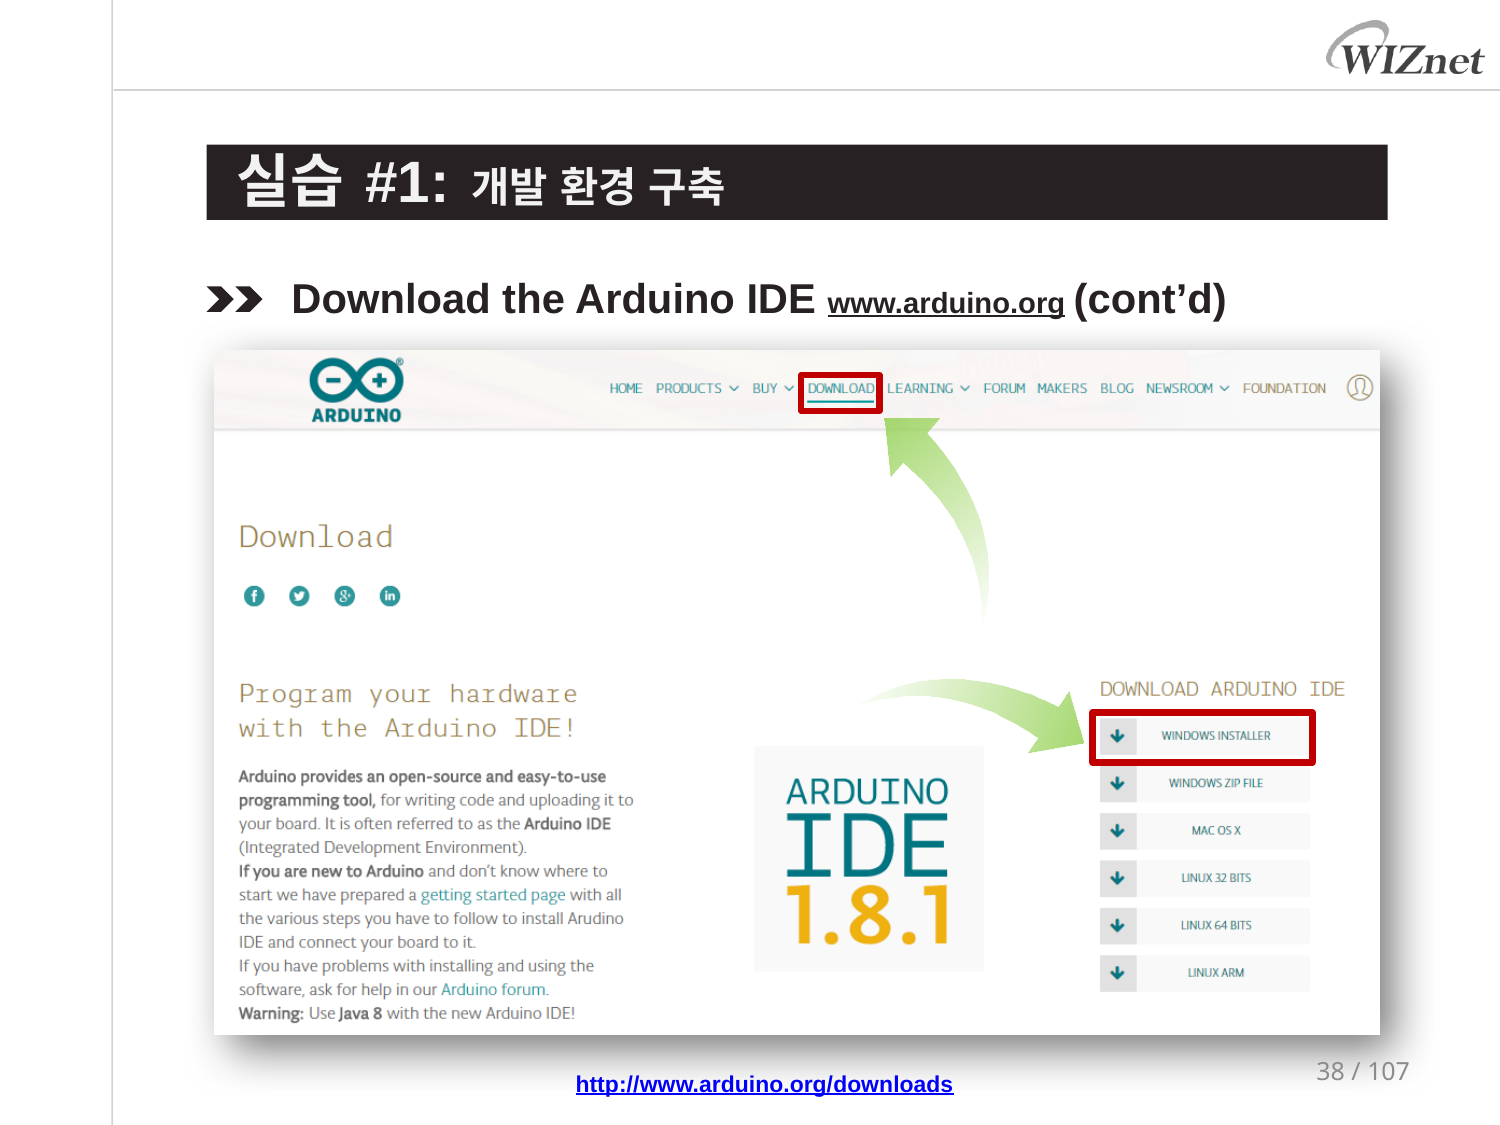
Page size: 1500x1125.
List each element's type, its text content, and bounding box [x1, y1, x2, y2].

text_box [206, 264, 1426, 331]
slide_number 38 / 107 [1074, 1042, 1425, 1103]
picture [214, 350, 1380, 1036]
text_box http://www.arduino.org/downloads [560, 1084, 1081, 1104]
text_box 실습 #1: 개발 환경 구축 [194, 137, 1447, 222]
picture [1326, 20, 1485, 74]
